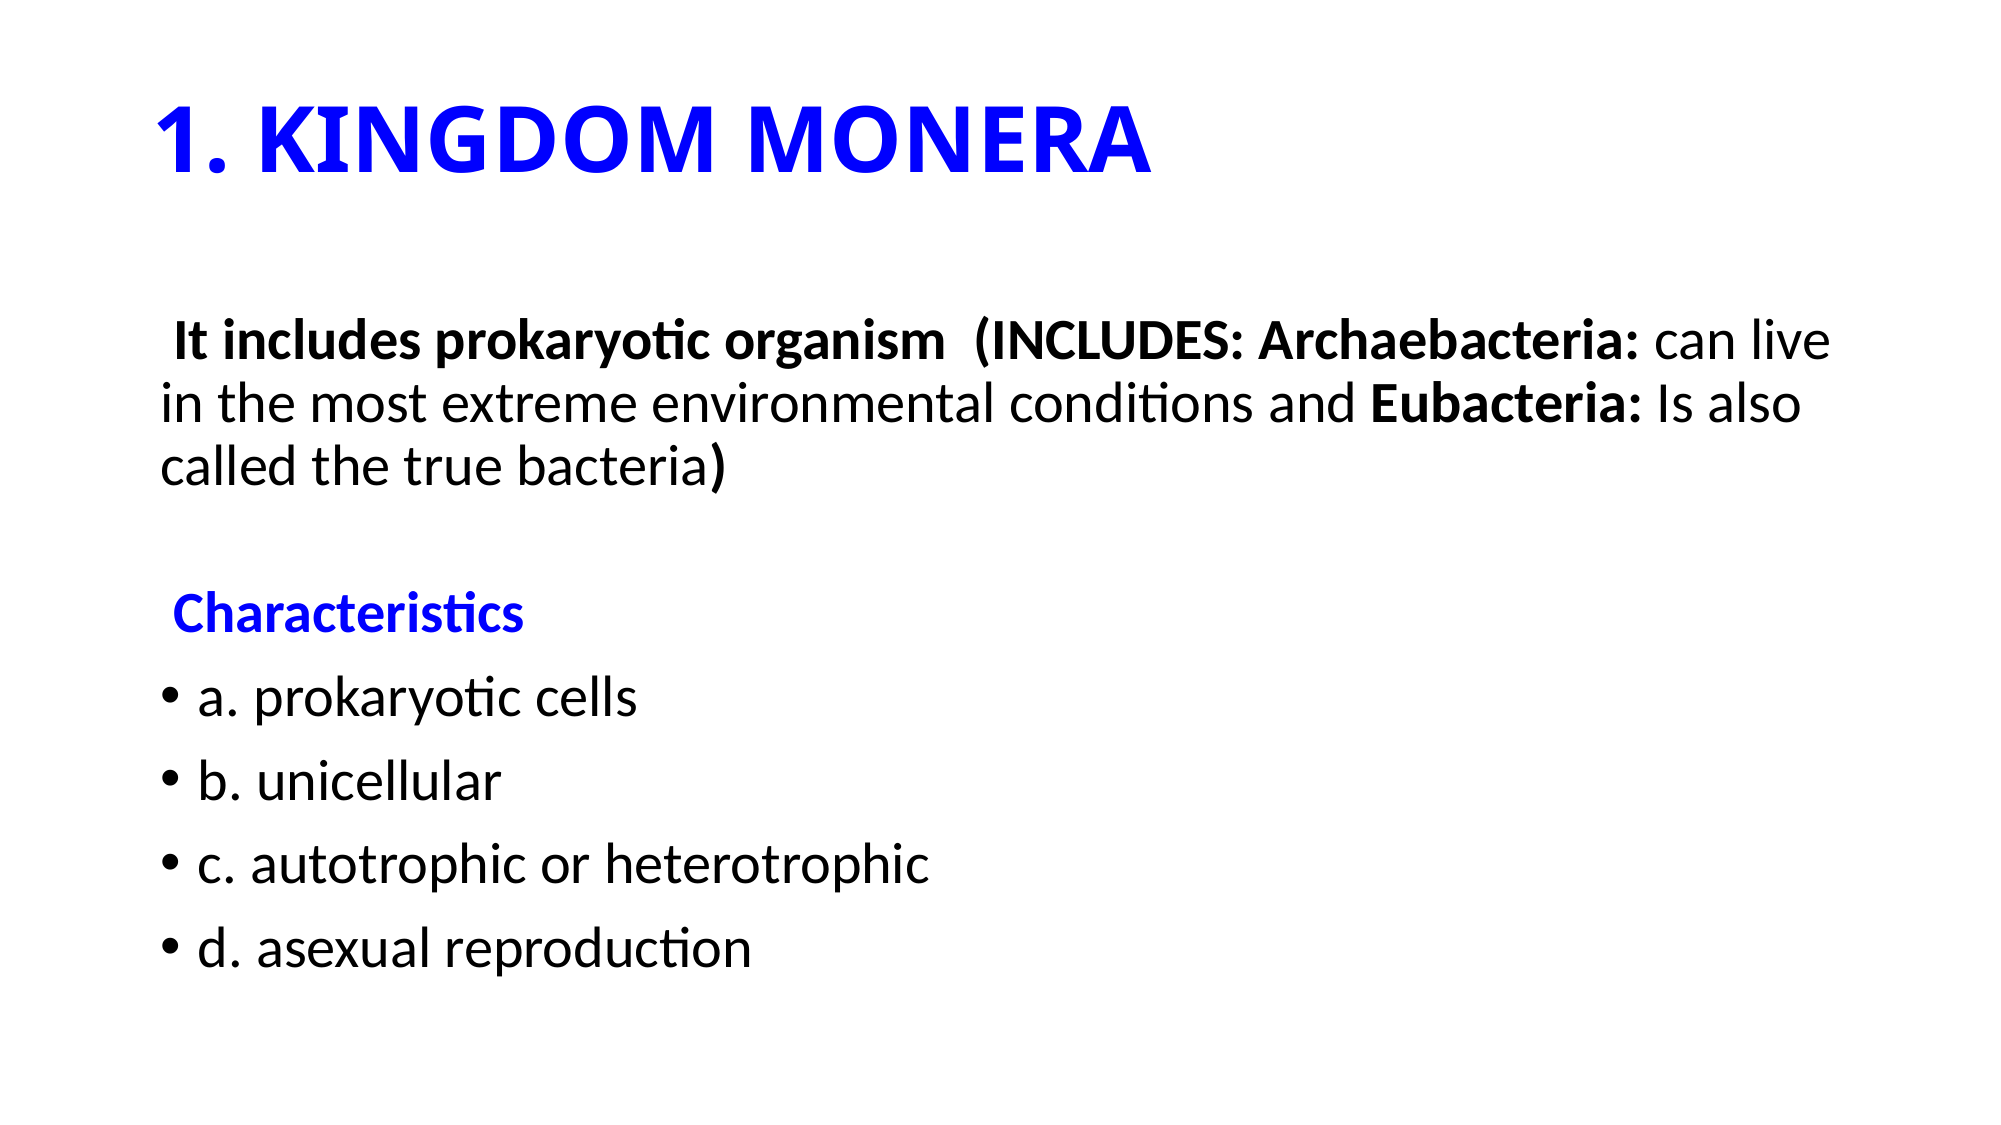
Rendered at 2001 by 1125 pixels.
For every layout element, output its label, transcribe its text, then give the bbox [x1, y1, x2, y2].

title 1. KINGDOM MONERA [137, 59, 1863, 225]
list It includes prokaryotic organism (INCLUDES: Archaebacteria: can live in the most extreme environmental conditions and Eubacteria: Is also called the true bacteria) Characteristics a. prokaryotic cells b. unicellular c. autotrophic or heterotrophic d. asexual reproduction [145, 302, 1871, 1016]
